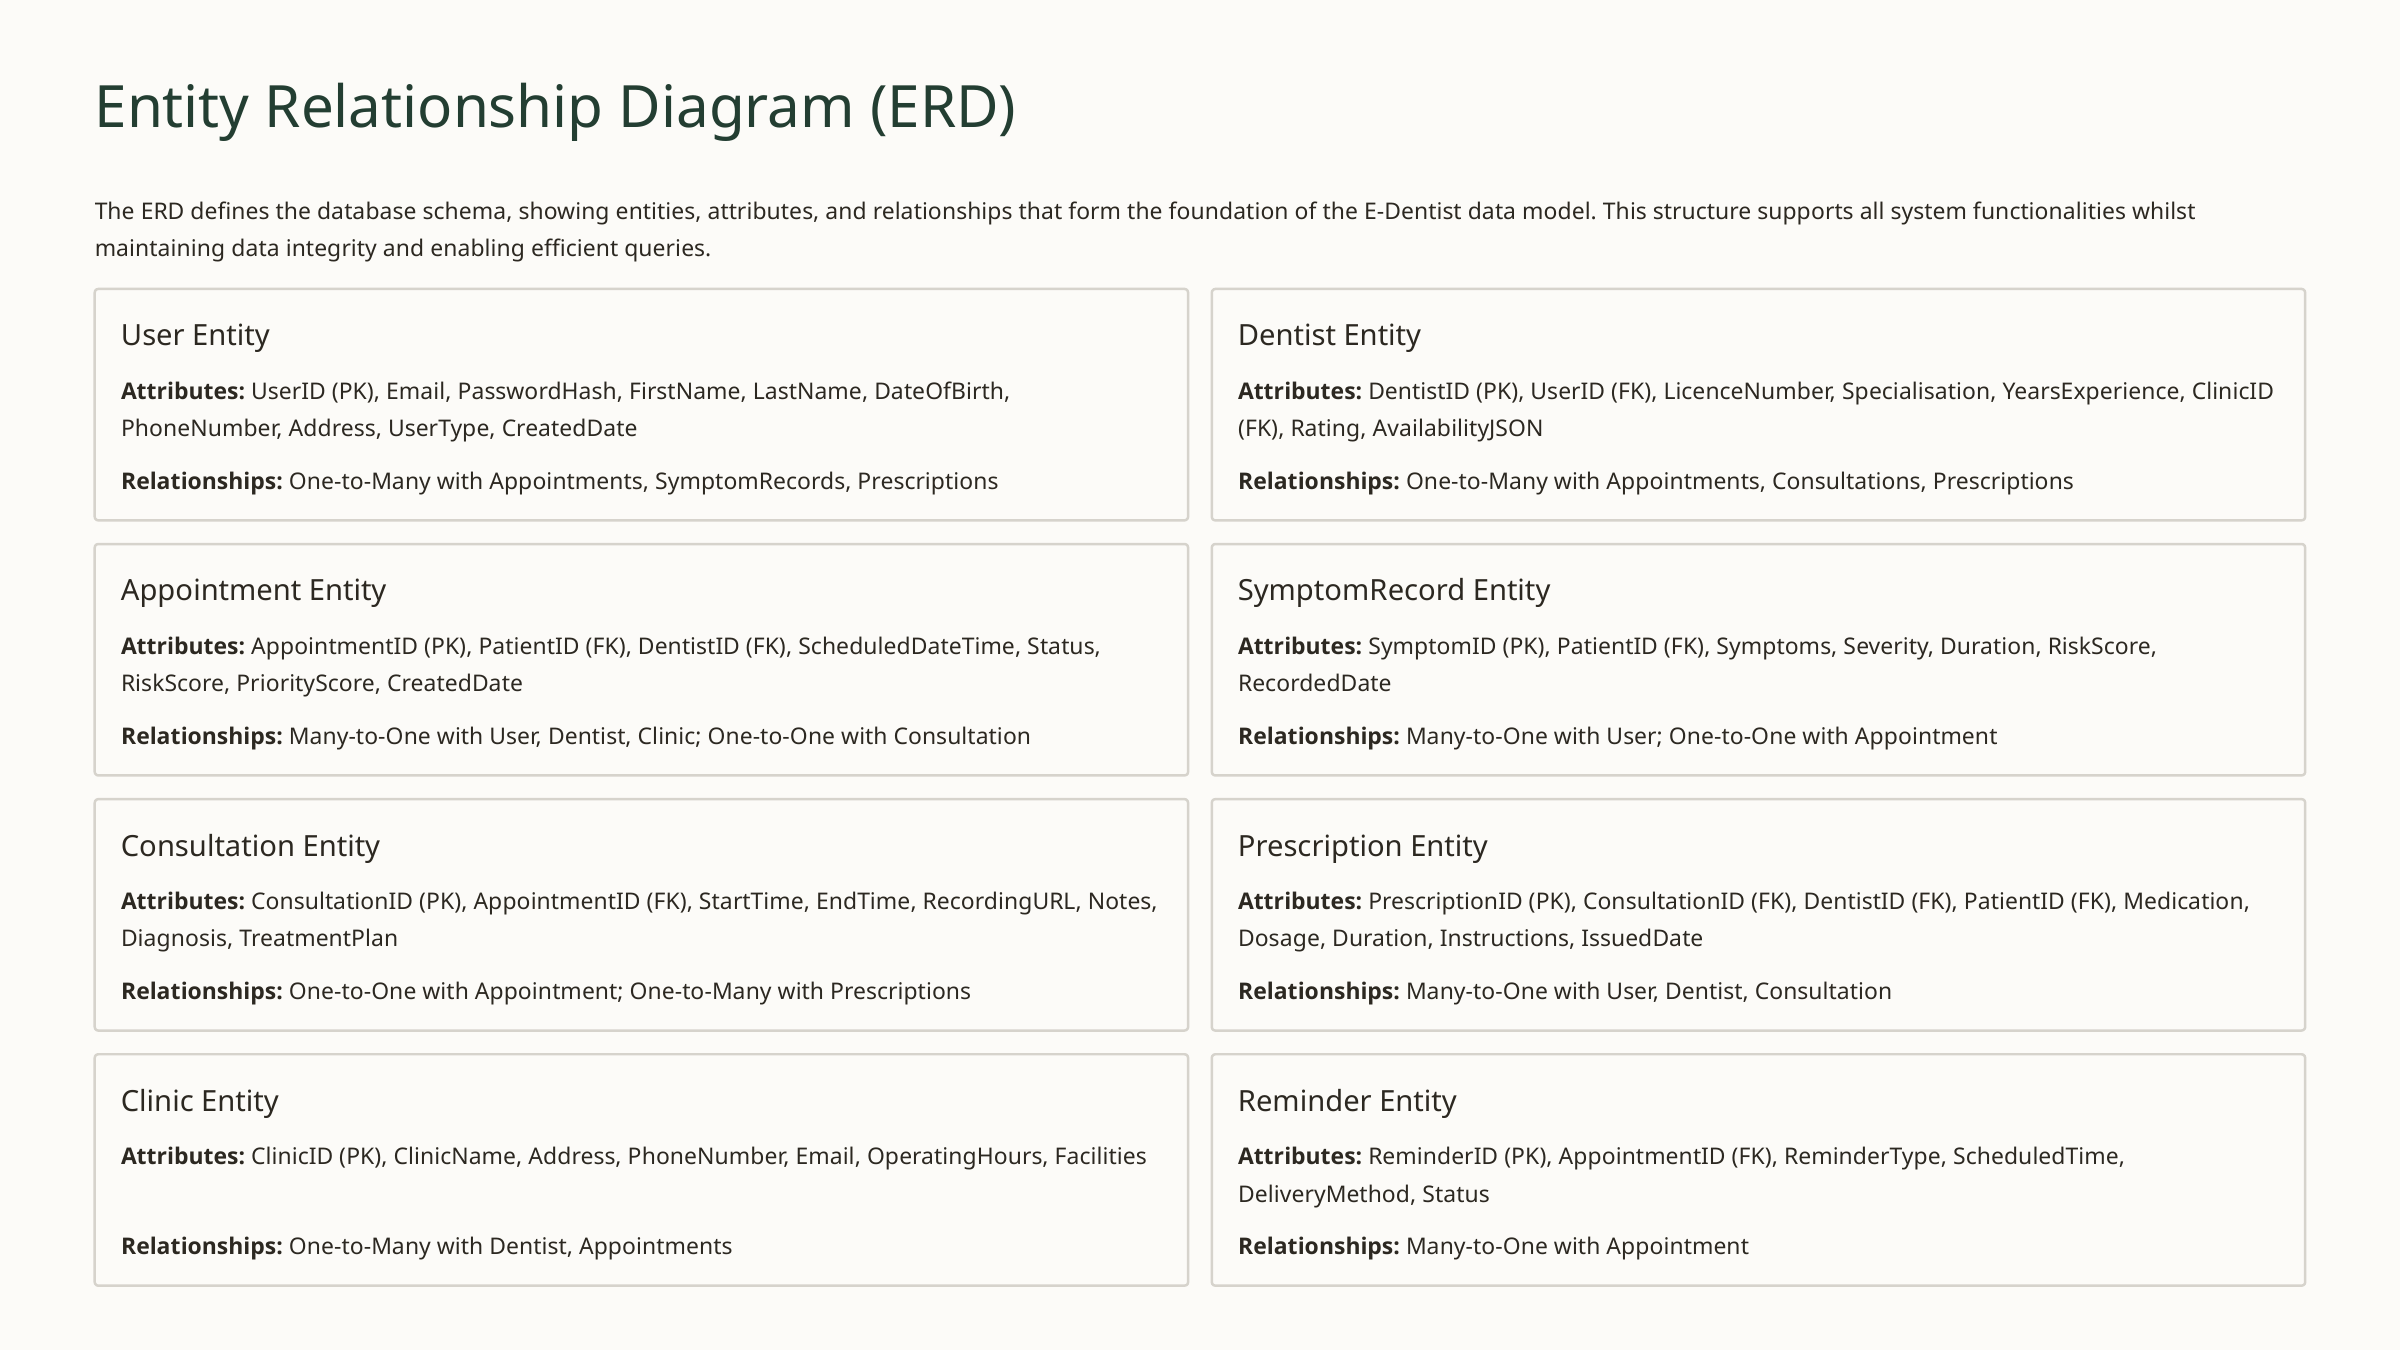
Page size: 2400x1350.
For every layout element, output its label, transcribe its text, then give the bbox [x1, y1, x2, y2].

text_box Relationships: One-to-Many with Appointments, Consultations, Prescriptions [1238, 456, 2280, 495]
text_box Appointment Entity [120, 570, 417, 608]
text_box Dentist Entity [1237, 315, 1535, 353]
text_box Clinic Entity [120, 1080, 417, 1118]
text_box Consultation Entity [120, 825, 417, 863]
text_box [94, 799, 1189, 1031]
text_box Relationships: Many-to-One with Appointment [1238, 1221, 2280, 1260]
text_box [94, 1054, 1189, 1286]
text_box Relationships: Many-to-One with User, Dentist, Clinic; One-to-One with Consultation [120, 711, 1162, 750]
text_box Attributes: SymptomID (PK), PatientID (FK), Symptoms, Severity, Duration, RiskScore, RecordedDate [1238, 621, 2280, 698]
text_box [1211, 544, 2306, 776]
text_box User Entity [120, 315, 417, 353]
text_box Relationships: One-to-Many with Dentist, Appointments [120, 1221, 1162, 1260]
text_box Attributes: PrescriptionID (PK), ConsultationID (FK), DentistID (FK), PatientID (FK), Medication, Dosage, Duration, Instructions, IssuedDate [1238, 876, 2280, 953]
text_box Attributes: AppointmentID (PK), PatientID (FK), DentistID (FK), ScheduledDateTime, Status, RiskScore, PriorityScore, CreatedDate [120, 621, 1162, 698]
text_box Attributes: ConsultationID (PK), AppointmentID (FK), StartTime, EndTime, RecordingURL, Notes, Diagnosis, TreatmentPlan [120, 876, 1162, 953]
text_box Reminder Entity [1237, 1080, 1535, 1118]
text_box [1211, 288, 2306, 521]
text_box Prescription Entity [1237, 825, 1535, 863]
text_box Relationships: One-to-One with Appointment; One-to-Many with Prescriptions [120, 966, 1162, 1005]
text_box Relationships: Many-to-One with User, Dentist, Consultation [1238, 966, 2280, 1005]
text_box [94, 288, 1189, 521]
text_box SymptomRecord Entity [1237, 570, 1550, 608]
text_box Relationships: One-to-Many with Appointments, SymptomRecords, Prescriptions [120, 456, 1162, 495]
text_box [1211, 799, 2306, 1031]
text_box [94, 544, 1189, 776]
text_box Attributes: DentistID (PK), UserID (FK), LicenceNumber, Specialisation, YearsExperience, ClinicID (FK), Rating, AvailabilityJSON [1238, 366, 2280, 443]
text_box Attributes: UserID (PK), Email, PasswordHash, FirstName, LastName, DateOfBirth, PhoneNumber, Address, UserType, CreatedDate [120, 366, 1162, 443]
text_box [1211, 1054, 2306, 1286]
text_box Attributes: ClinicID (PK), ClinicName, Address, PhoneNumber, Email, OperatingHours, Facilities [120, 1131, 1162, 1208]
text_box The ERD defines the database schema, showing entities, attributes, and relationships that form the foundation of the E-Dentist data model. This structure supports all system functionalities whilst maintaining data integrity and enabling efficient queries. [94, 186, 2306, 263]
text_box Relationships: Many-to-One with User; One-to-One with Appointment [1238, 711, 2280, 750]
text_box Attributes: ReminderID (PK), AppointmentID (FK), ReminderType, ScheduledTime, DeliveryMethod, Status [1238, 1131, 2280, 1208]
text_box Entity Relationship Diagram (ERD) [94, 65, 1011, 140]
